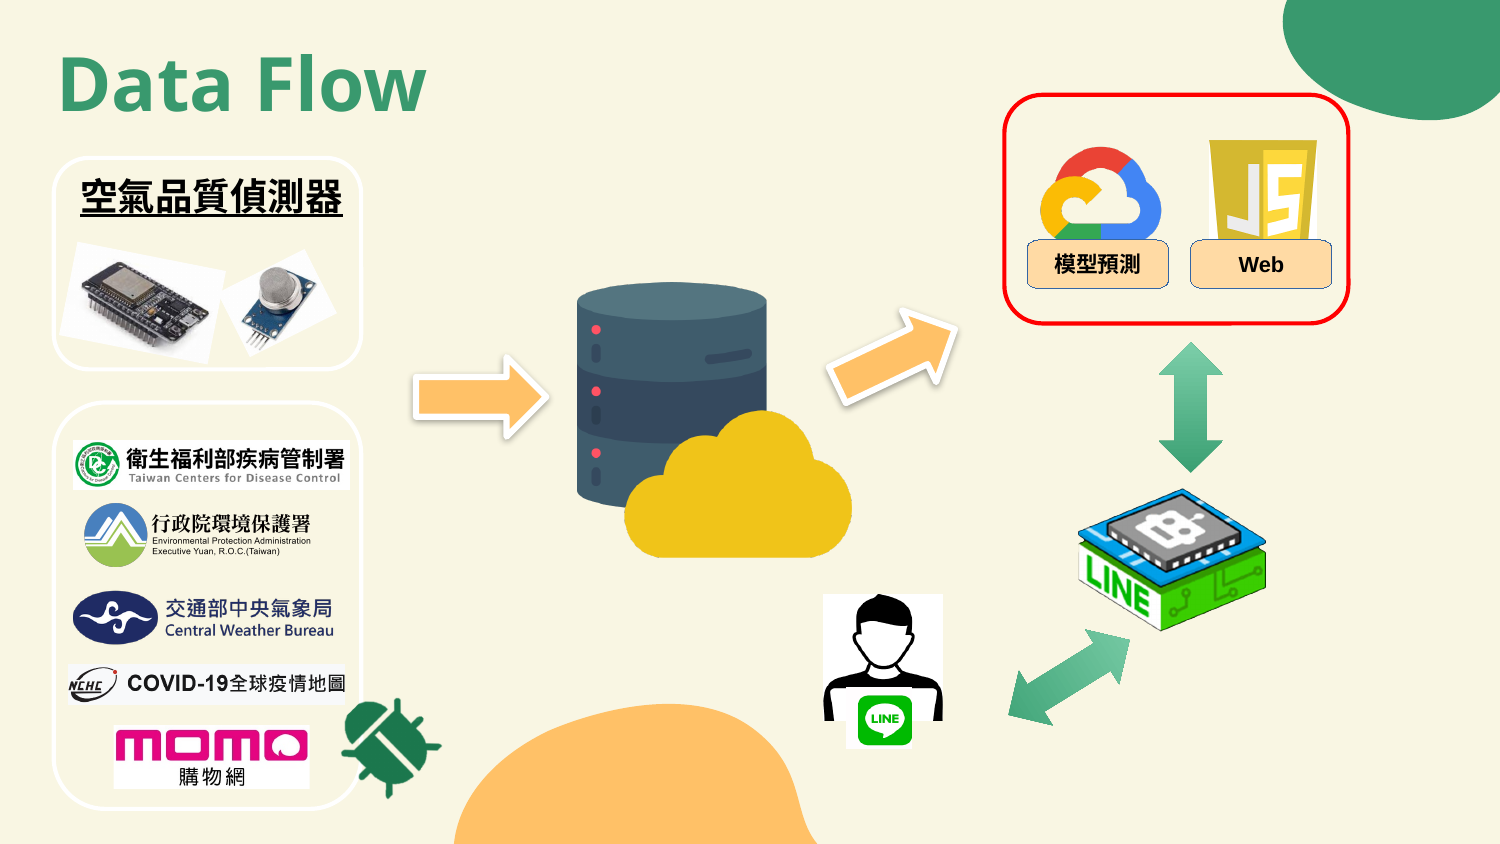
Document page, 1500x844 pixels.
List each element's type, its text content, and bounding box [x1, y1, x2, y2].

text_box [862, 307, 958, 399]
picture [942, 391, 1488, 759]
text_box [453, 703, 818, 844]
picture [335, 690, 432, 790]
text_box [823, 594, 937, 749]
text_box [1158, 342, 1223, 390]
text_box Web [1190, 239, 1332, 289]
text_box [412, 354, 550, 440]
text_box [1002, 92, 1351, 326]
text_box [53, 157, 362, 370]
picture [576, 282, 857, 562]
title Data Flow [41, 21, 464, 115]
picture [1208, 140, 1317, 263]
picture [1038, 145, 1164, 248]
text_box [1282, 0, 1500, 121]
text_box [53, 402, 362, 810]
